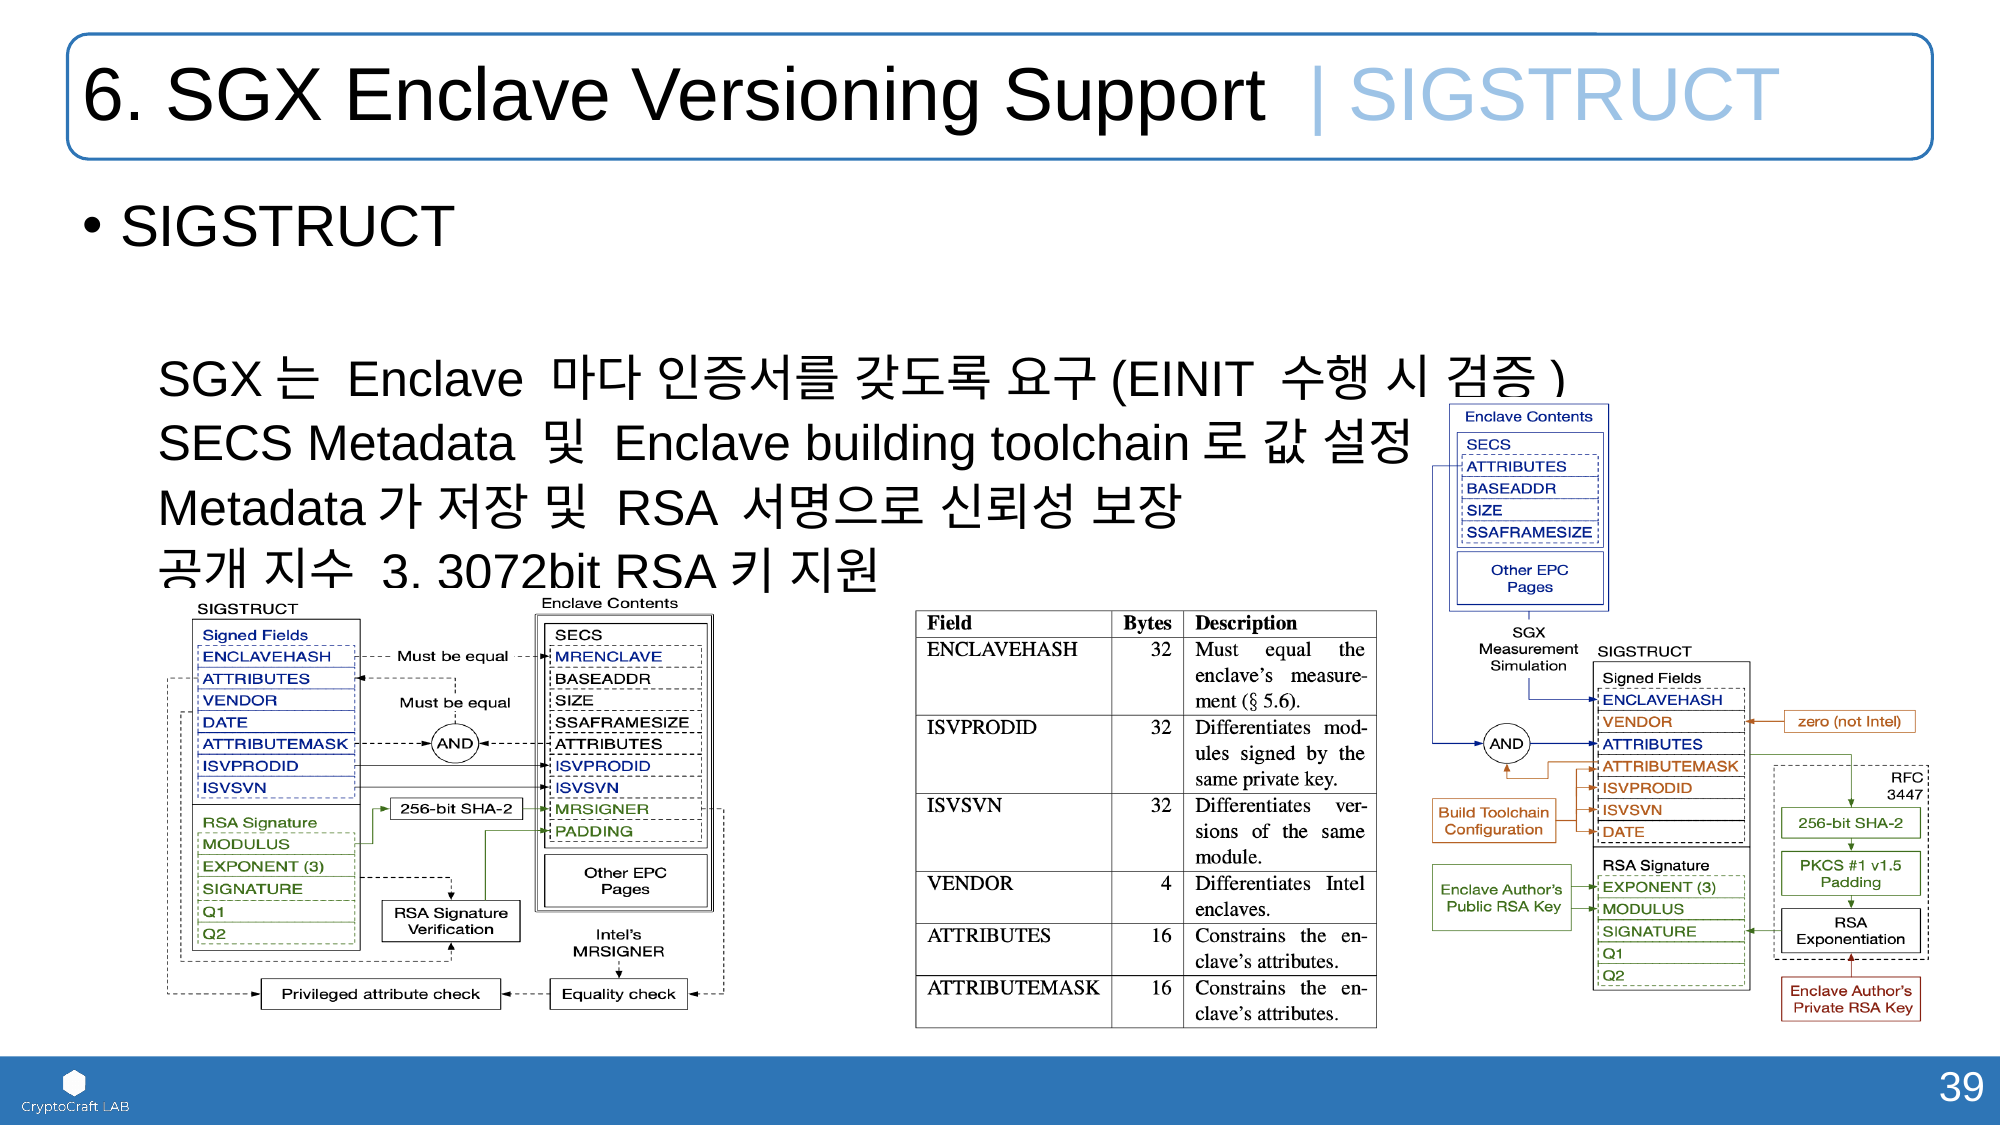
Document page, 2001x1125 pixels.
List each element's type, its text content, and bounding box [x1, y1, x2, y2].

title 6. SGX Enclave Versioning Support | SIGSTRUCT [67, 34, 1933, 160]
list SIGSTRUCT SGX는 Enclave 마다 인증서를 갖도록 요구(EINIT 수행 시 검증) SECS Metadata 및 Enclave building toolchain로 값 설정 Metadata가 저장 및 RSA 서명으로 신뢰성 보장 공개 지수 3, 3072bit RSA키 지원 [67, 189, 1933, 1019]
picture [906, 603, 1387, 1035]
picture [1419, 397, 1933, 1027]
picture [13, 1061, 138, 1123]
picture [151, 588, 738, 1019]
